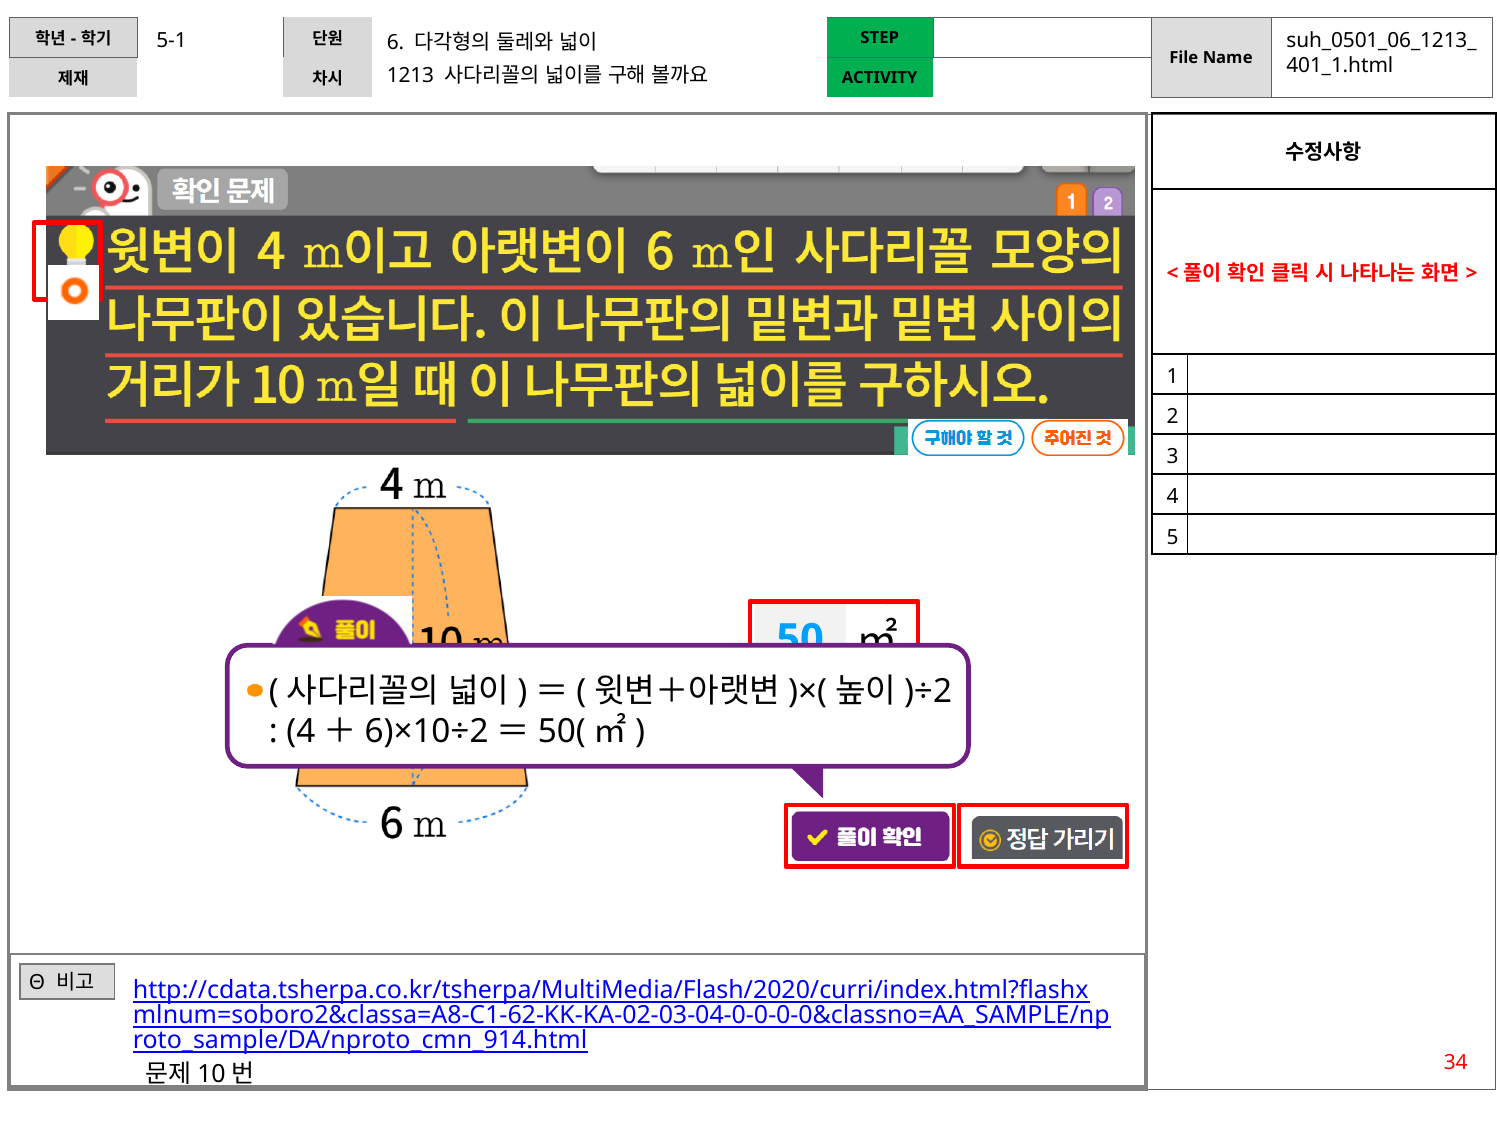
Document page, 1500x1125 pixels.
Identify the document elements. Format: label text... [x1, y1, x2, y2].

text_box 6. 다각형의 둘레와 넓이 [372, 21, 715, 57]
table_header 수정사항 [1153, 114, 1495, 188]
table_cell [1188, 515, 1495, 553]
table_cell <풀이 확인 클릭 시 나타나는 화면> [1153, 190, 1495, 353]
table_cell 5 [1153, 515, 1187, 553]
text_box suh_0501_06_1213_401_1.html [1271, 18, 1500, 84]
table_cell 4 [1153, 475, 1187, 513]
table_cell [1188, 435, 1495, 473]
table_cell 1 [1153, 355, 1187, 393]
table_cell [1188, 395, 1495, 433]
text_box [32, 221, 40, 302]
text_box http://cdata.tsherpa.co.kr/tsherpa/MultiMedia/Flash/2020/curri/index.html?flashxmlnum=soboro2&classa=A8-C1-62-KK-KA-02-03-04-0-0-0-0&classno=AA_SAMPLE/nproto_sample/DA/nproto_cmn_914.html 문제10번 [118, 966, 1128, 1046]
table_cell [1188, 475, 1495, 513]
picture [45, 166, 1135, 864]
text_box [226, 595, 969, 799]
text_box 1213 사다리꼴의 넓이를 구해 볼까요 [372, 54, 816, 102]
table_cell [1188, 355, 1495, 393]
table_cell 3 [1153, 435, 1187, 473]
table_cell 2 [1153, 395, 1187, 433]
text_box 5-1 [141, 18, 284, 55]
